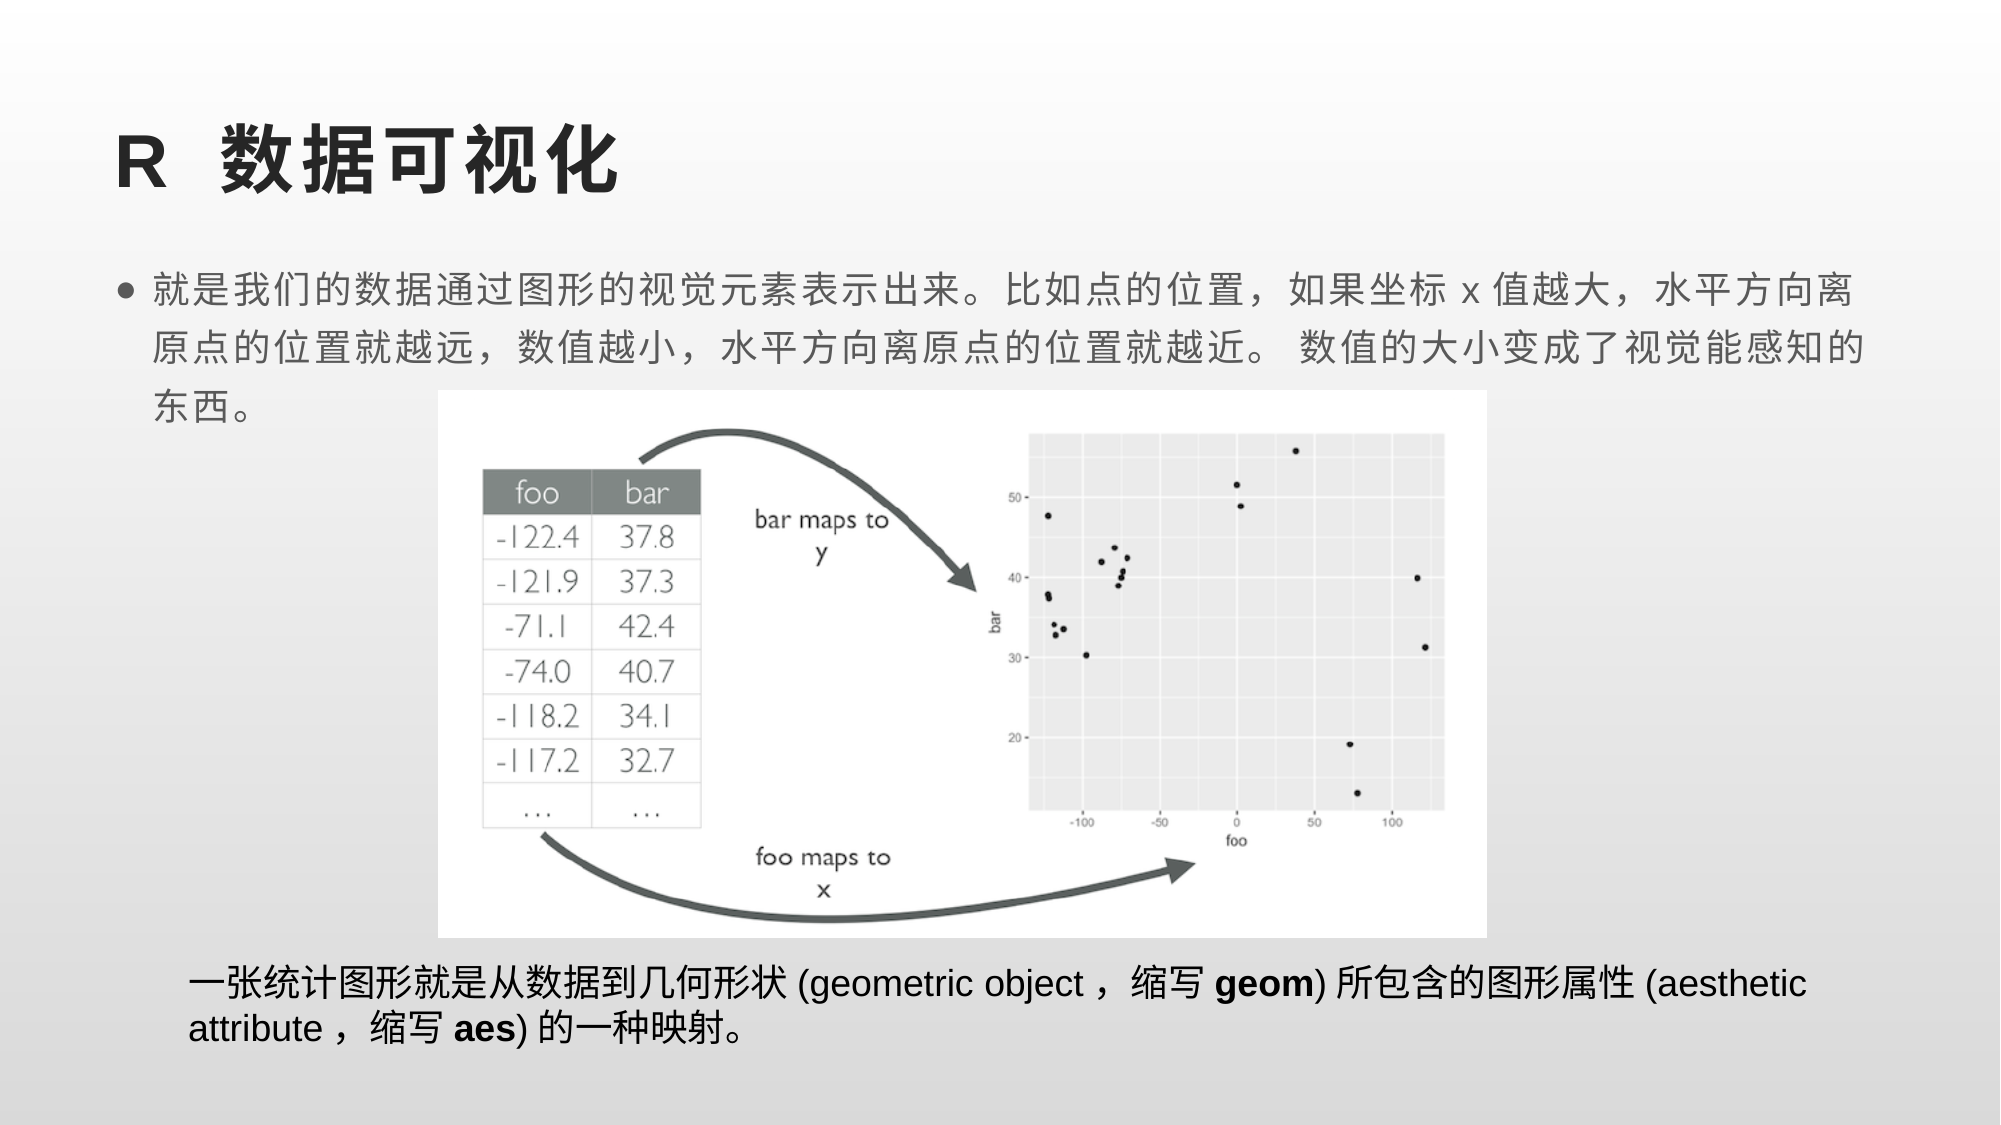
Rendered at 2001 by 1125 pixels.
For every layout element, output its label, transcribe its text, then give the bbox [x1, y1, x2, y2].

list 就是我们的数据通过图形的视觉元素表示出来。比如点的位置，如果坐标x值越大，水平方向离原点的位置就越远，数值越小，水平方向离原点的位置就越近。 数值的大小变成了视觉能感知的东西。 [99, 244, 1900, 1026]
title R 数据可视化 [99, 99, 1900, 216]
picture [437, 390, 1487, 938]
text_box 一张统计图形就是从数据到几何形状(geometric object，缩写geom)所包含的图形属性(aesthetic attribute，缩写aes)的一种映射。 [173, 951, 1900, 1057]
